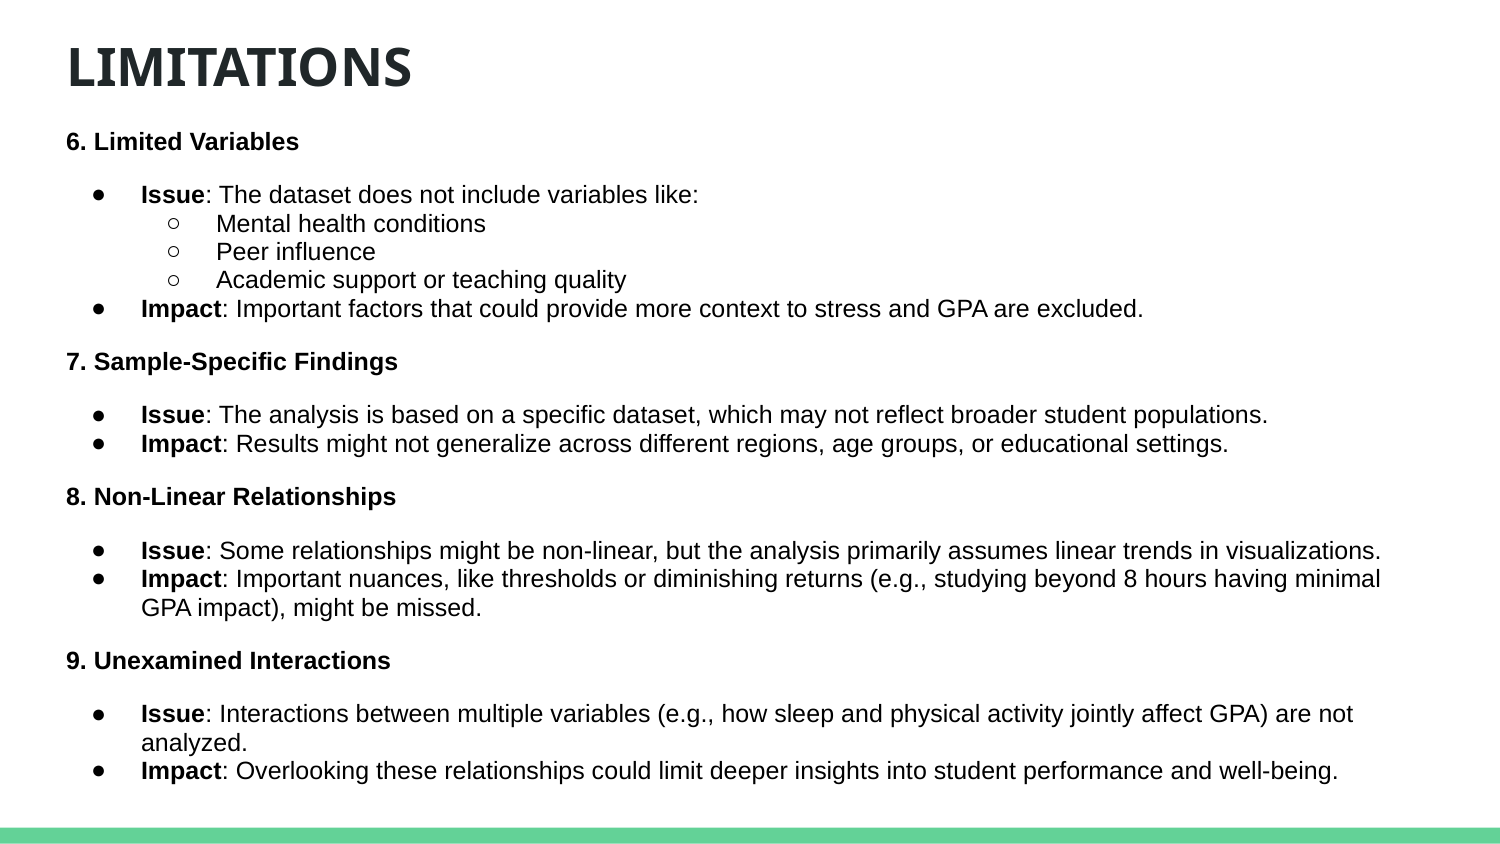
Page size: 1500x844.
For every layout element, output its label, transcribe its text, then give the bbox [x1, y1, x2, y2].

title LIMITATIONS [51, 18, 1449, 113]
list 6. Limited Variables Issue: The dataset does not include variables like: Mental health conditions Peer influence Academic support or teaching quality Impact: Important factors that could provide more context to stress and GPA are excluded. 7. Sample-Specific Findings Issue: The analysis is based on a specific dataset, which may not reflect broader student populations. Impact: Results might not generalize across different regions, age groups, or educational settings. 8. Non-Linear Relationships Issue: Some relationships might be non-linear, but the analysis primarily assumes linear trends in visualizations. Impact: Important nuances, like thresholds or diminishing returns (e.g., studying beyond 8 hours having minimal GPA impact), might be missed. 9. Unexamined Interactions Issue: Interactions between multiple variables (e.g., how sleep and physical activity jointly affect GPA) are not analyzed. Impact: Overlooking these relationships could limit deeper insights into student performance and well-being. [51, 113, 1449, 673]
